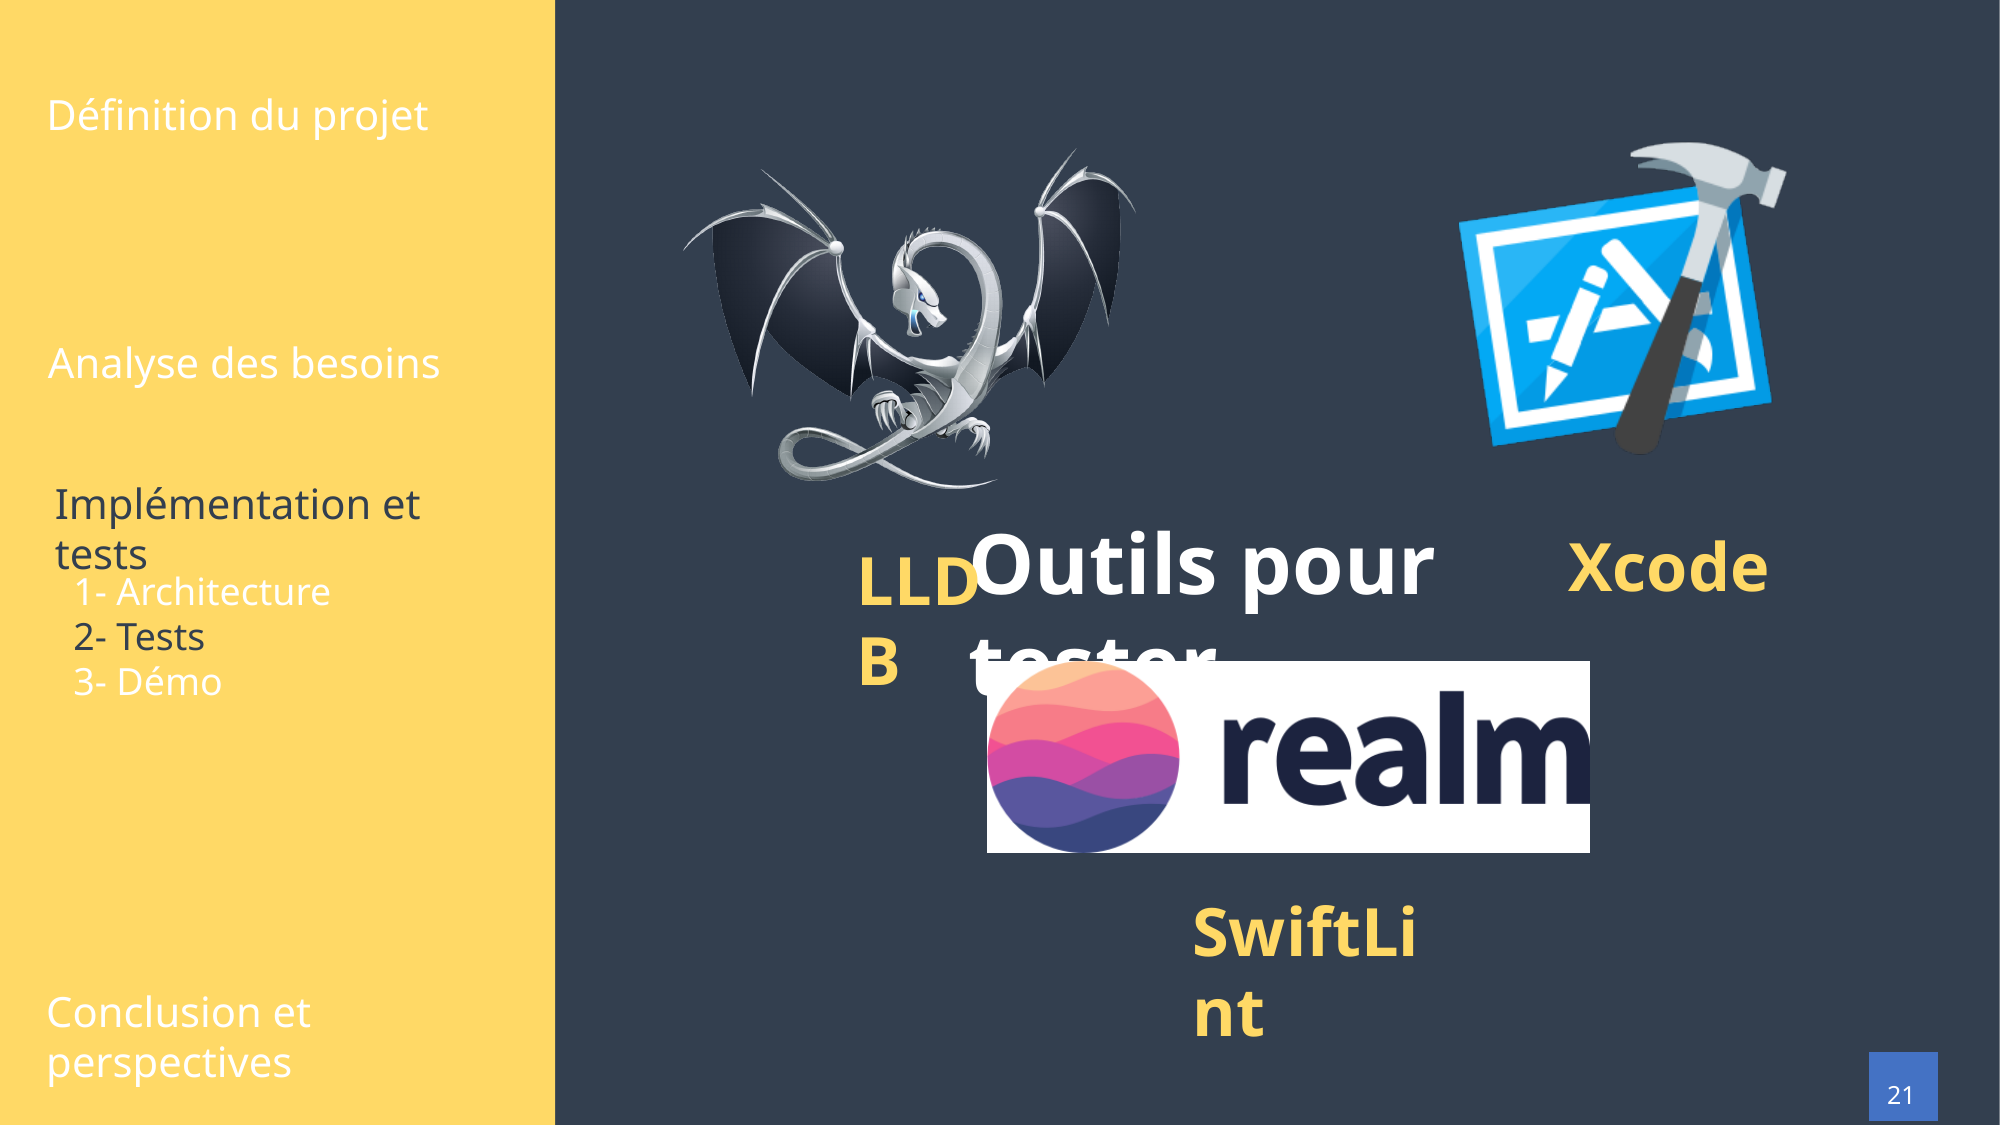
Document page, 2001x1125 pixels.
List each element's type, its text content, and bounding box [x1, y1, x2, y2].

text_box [1866, 1052, 1938, 1121]
text_box Conclusion et perspectives [59, 978, 550, 1093]
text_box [683, 148, 1136, 628]
text_box Analyse des besoins [33, 329, 477, 395]
text_box Conclusion et perspectives [31, 978, 38, 1093]
text_box Implémentation et tests [39, 470, 484, 585]
text_box [0, 0, 556, 1125]
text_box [38, 631, 59, 1125]
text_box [987, 661, 1590, 979]
text_box Outils pour tester [953, 504, 1623, 720]
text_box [1444, 120, 1802, 614]
text_box Définition du projet [31, 81, 476, 146]
text_box [556, 0, 2000, 1125]
text_box 1- Architecture 2- Tests 3- Démo [58, 560, 577, 711]
